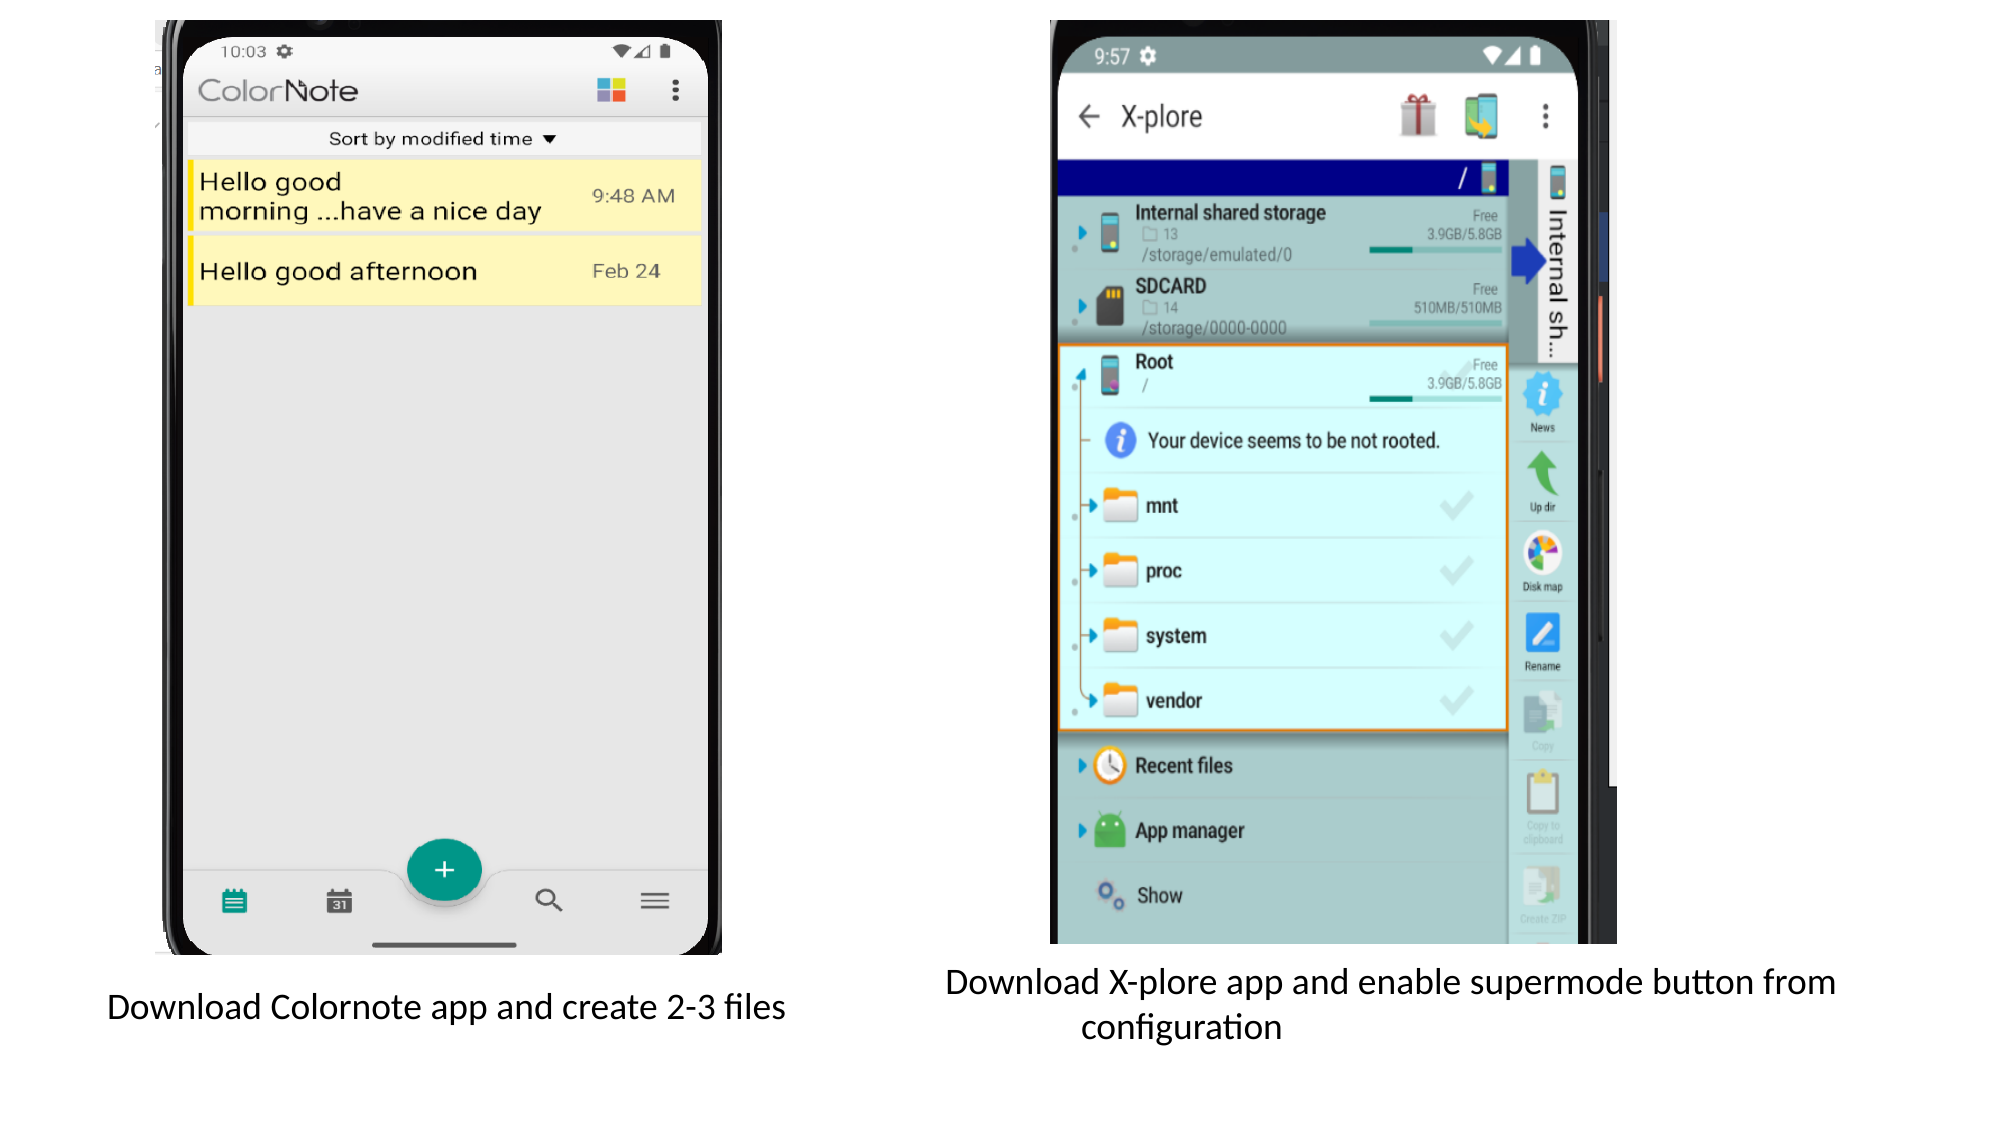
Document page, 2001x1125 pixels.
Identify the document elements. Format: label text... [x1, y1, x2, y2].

picture [1050, 20, 1617, 944]
picture [155, 20, 722, 955]
text_box Download Colornote app and create 2-3 files [83, 974, 930, 1035]
text_box Download X-plore app and enable supermode button from configuration [930, 949, 1931, 1055]
